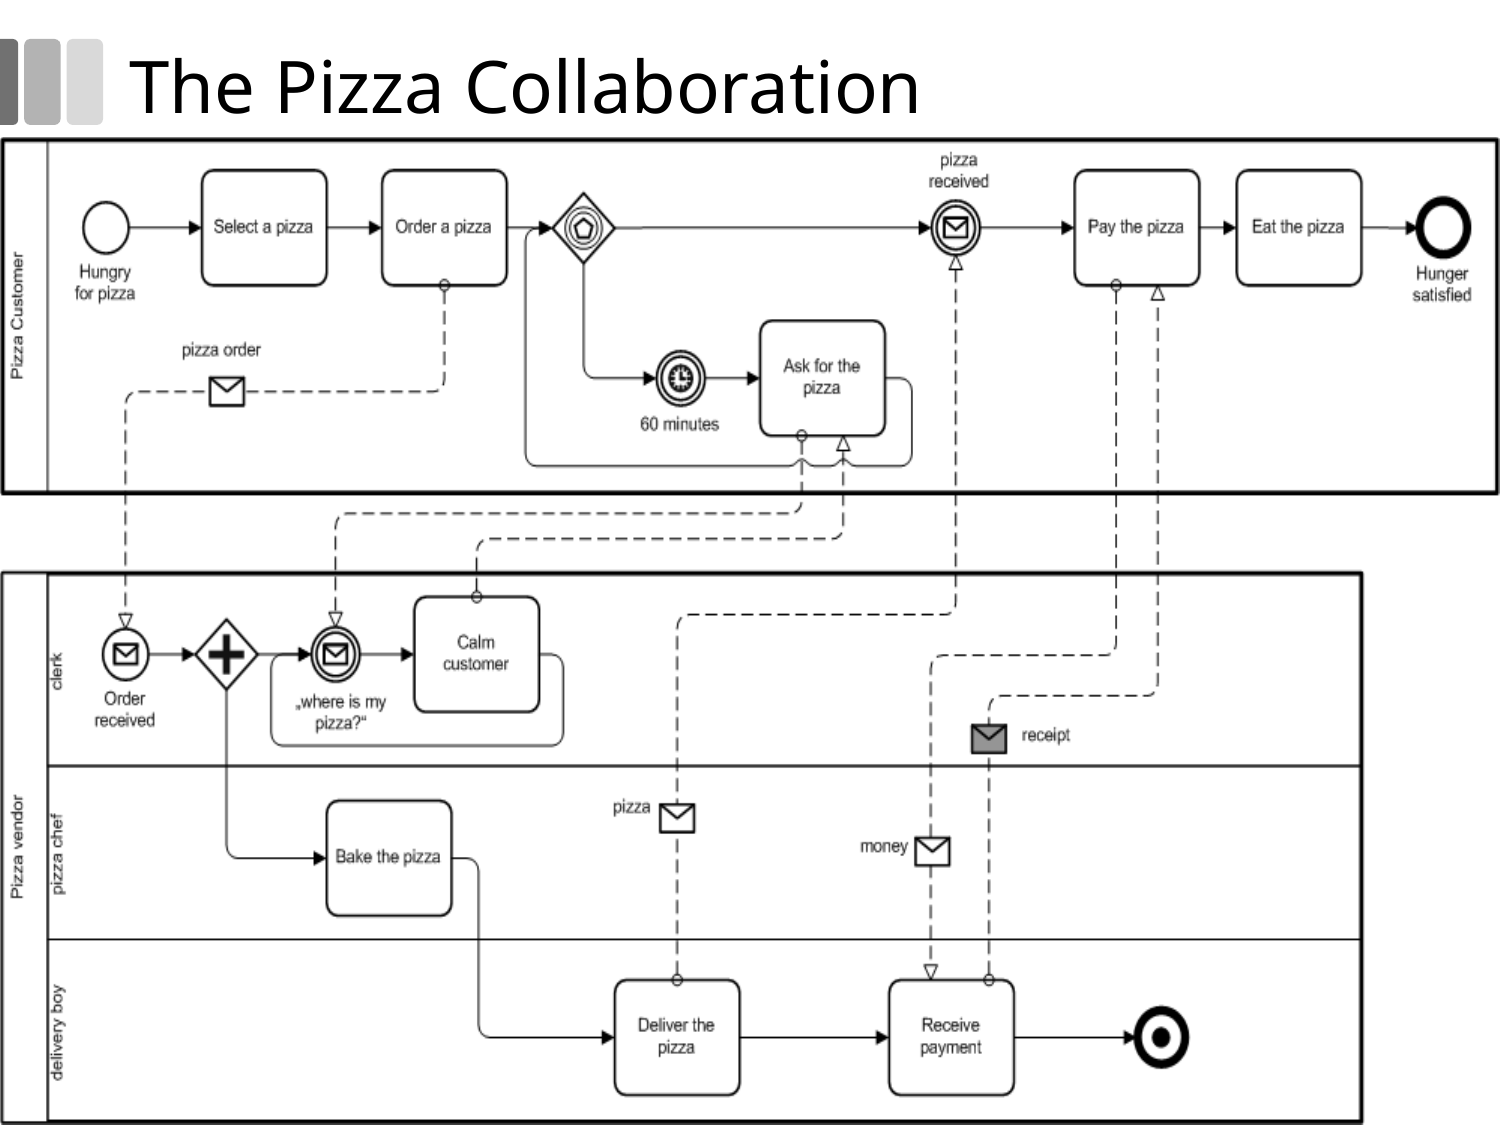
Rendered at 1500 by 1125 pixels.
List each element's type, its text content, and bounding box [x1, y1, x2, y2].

picture [0, 137, 1500, 1125]
title The Pizza Collaboration [114, 43, 1450, 137]
